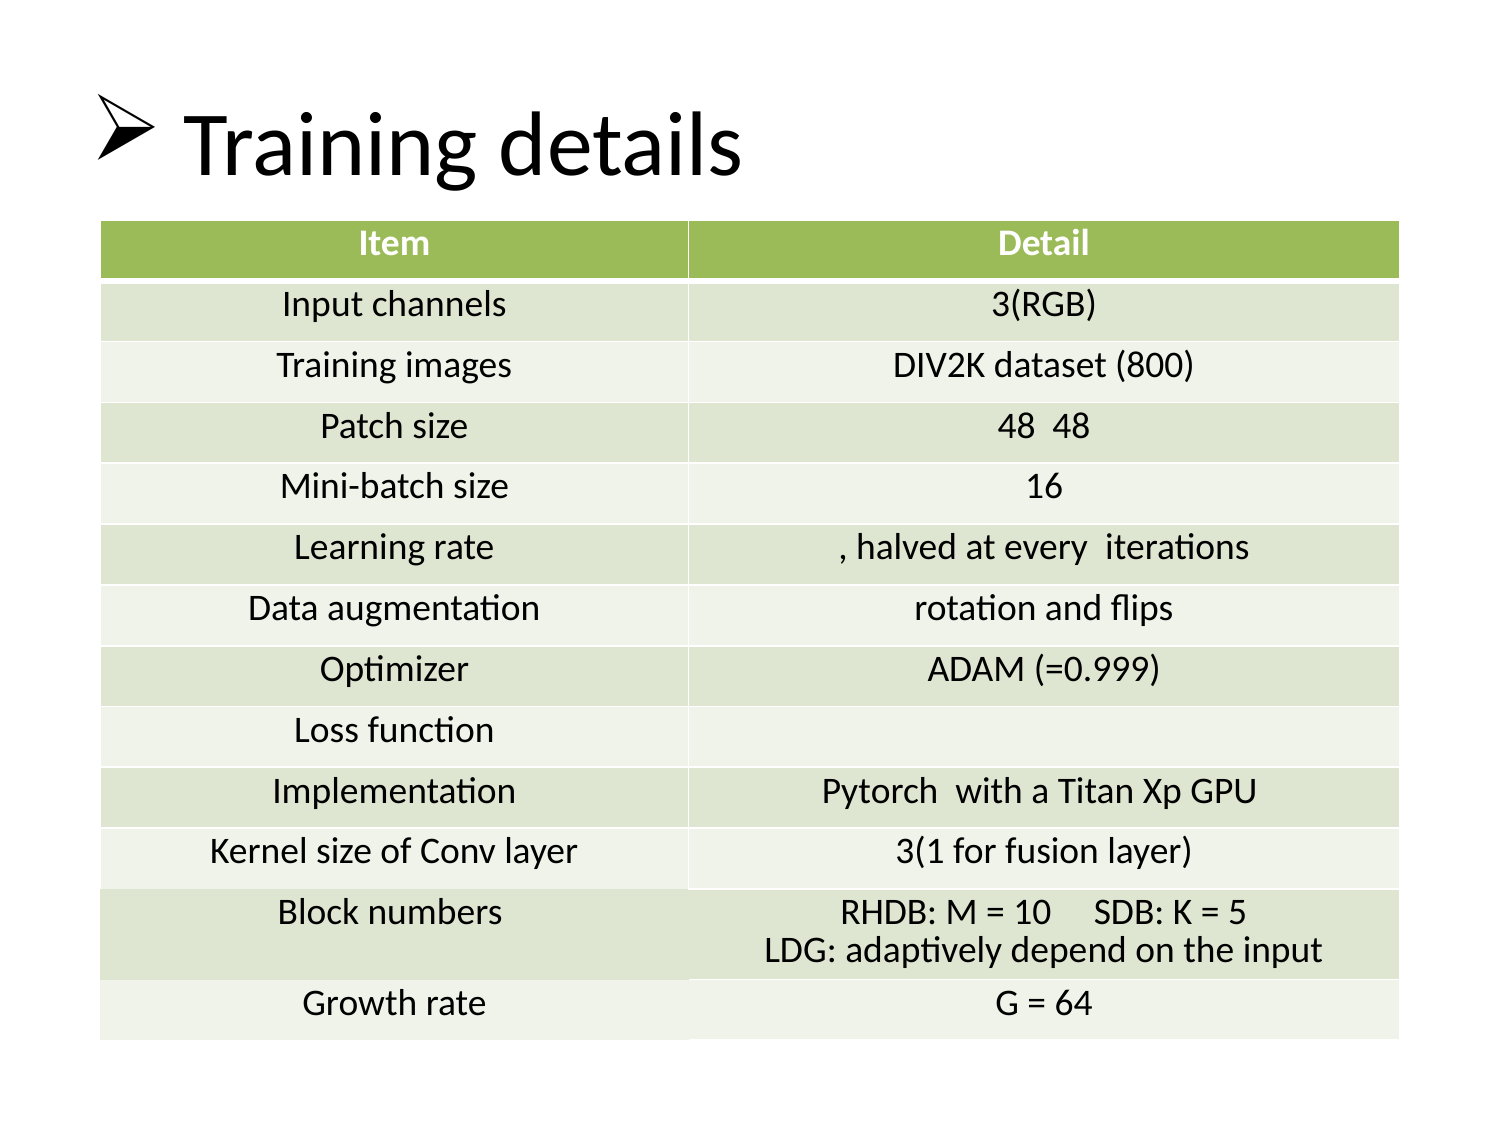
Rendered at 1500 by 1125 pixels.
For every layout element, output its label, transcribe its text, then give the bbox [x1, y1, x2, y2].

title Training details [75, 45, 1425, 233]
